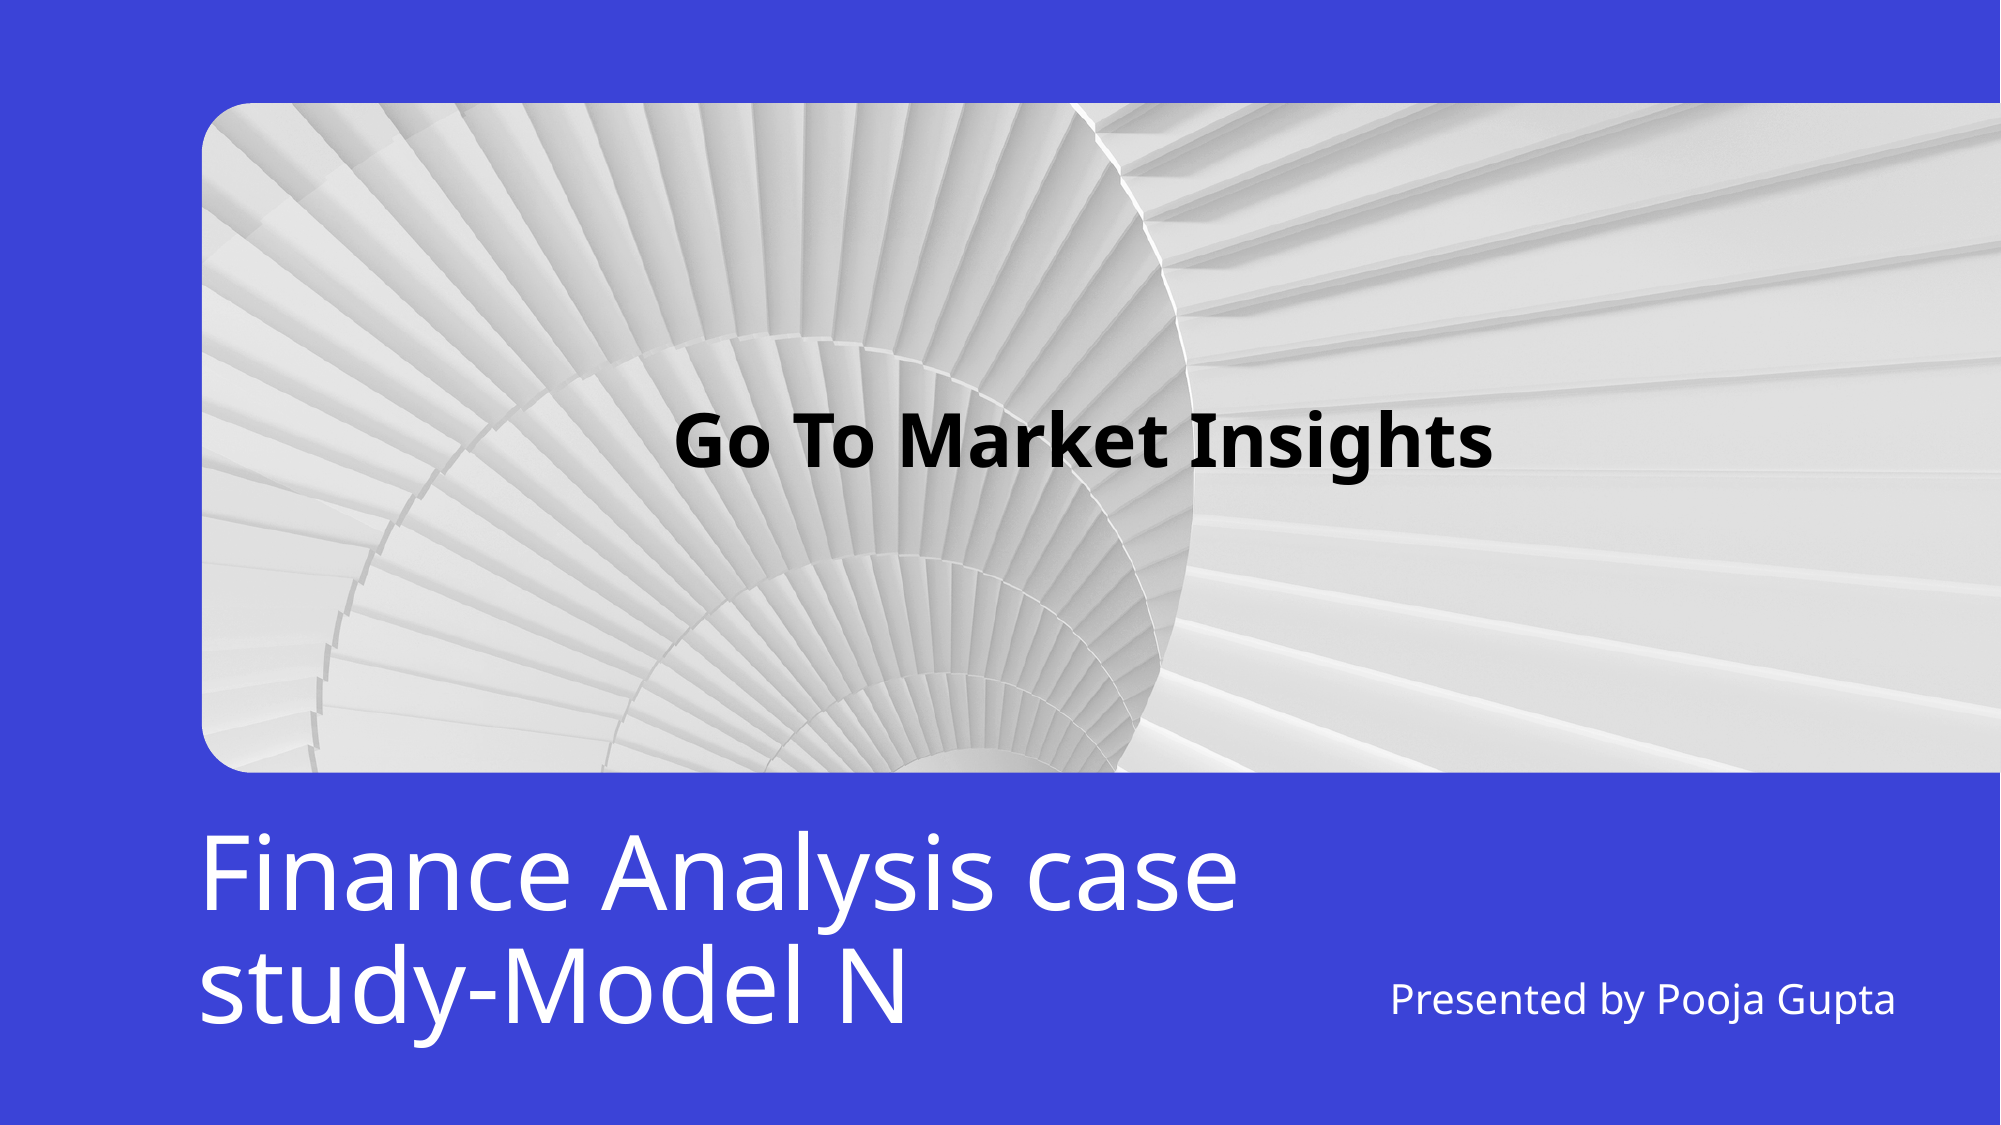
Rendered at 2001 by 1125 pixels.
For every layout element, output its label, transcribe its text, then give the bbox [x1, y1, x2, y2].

picture [201, 103, 2001, 773]
subtitle Presented by Pooja Gupta [1338, 813, 1913, 1031]
title Finance Analysis case study-Model N [182, 813, 1308, 1099]
